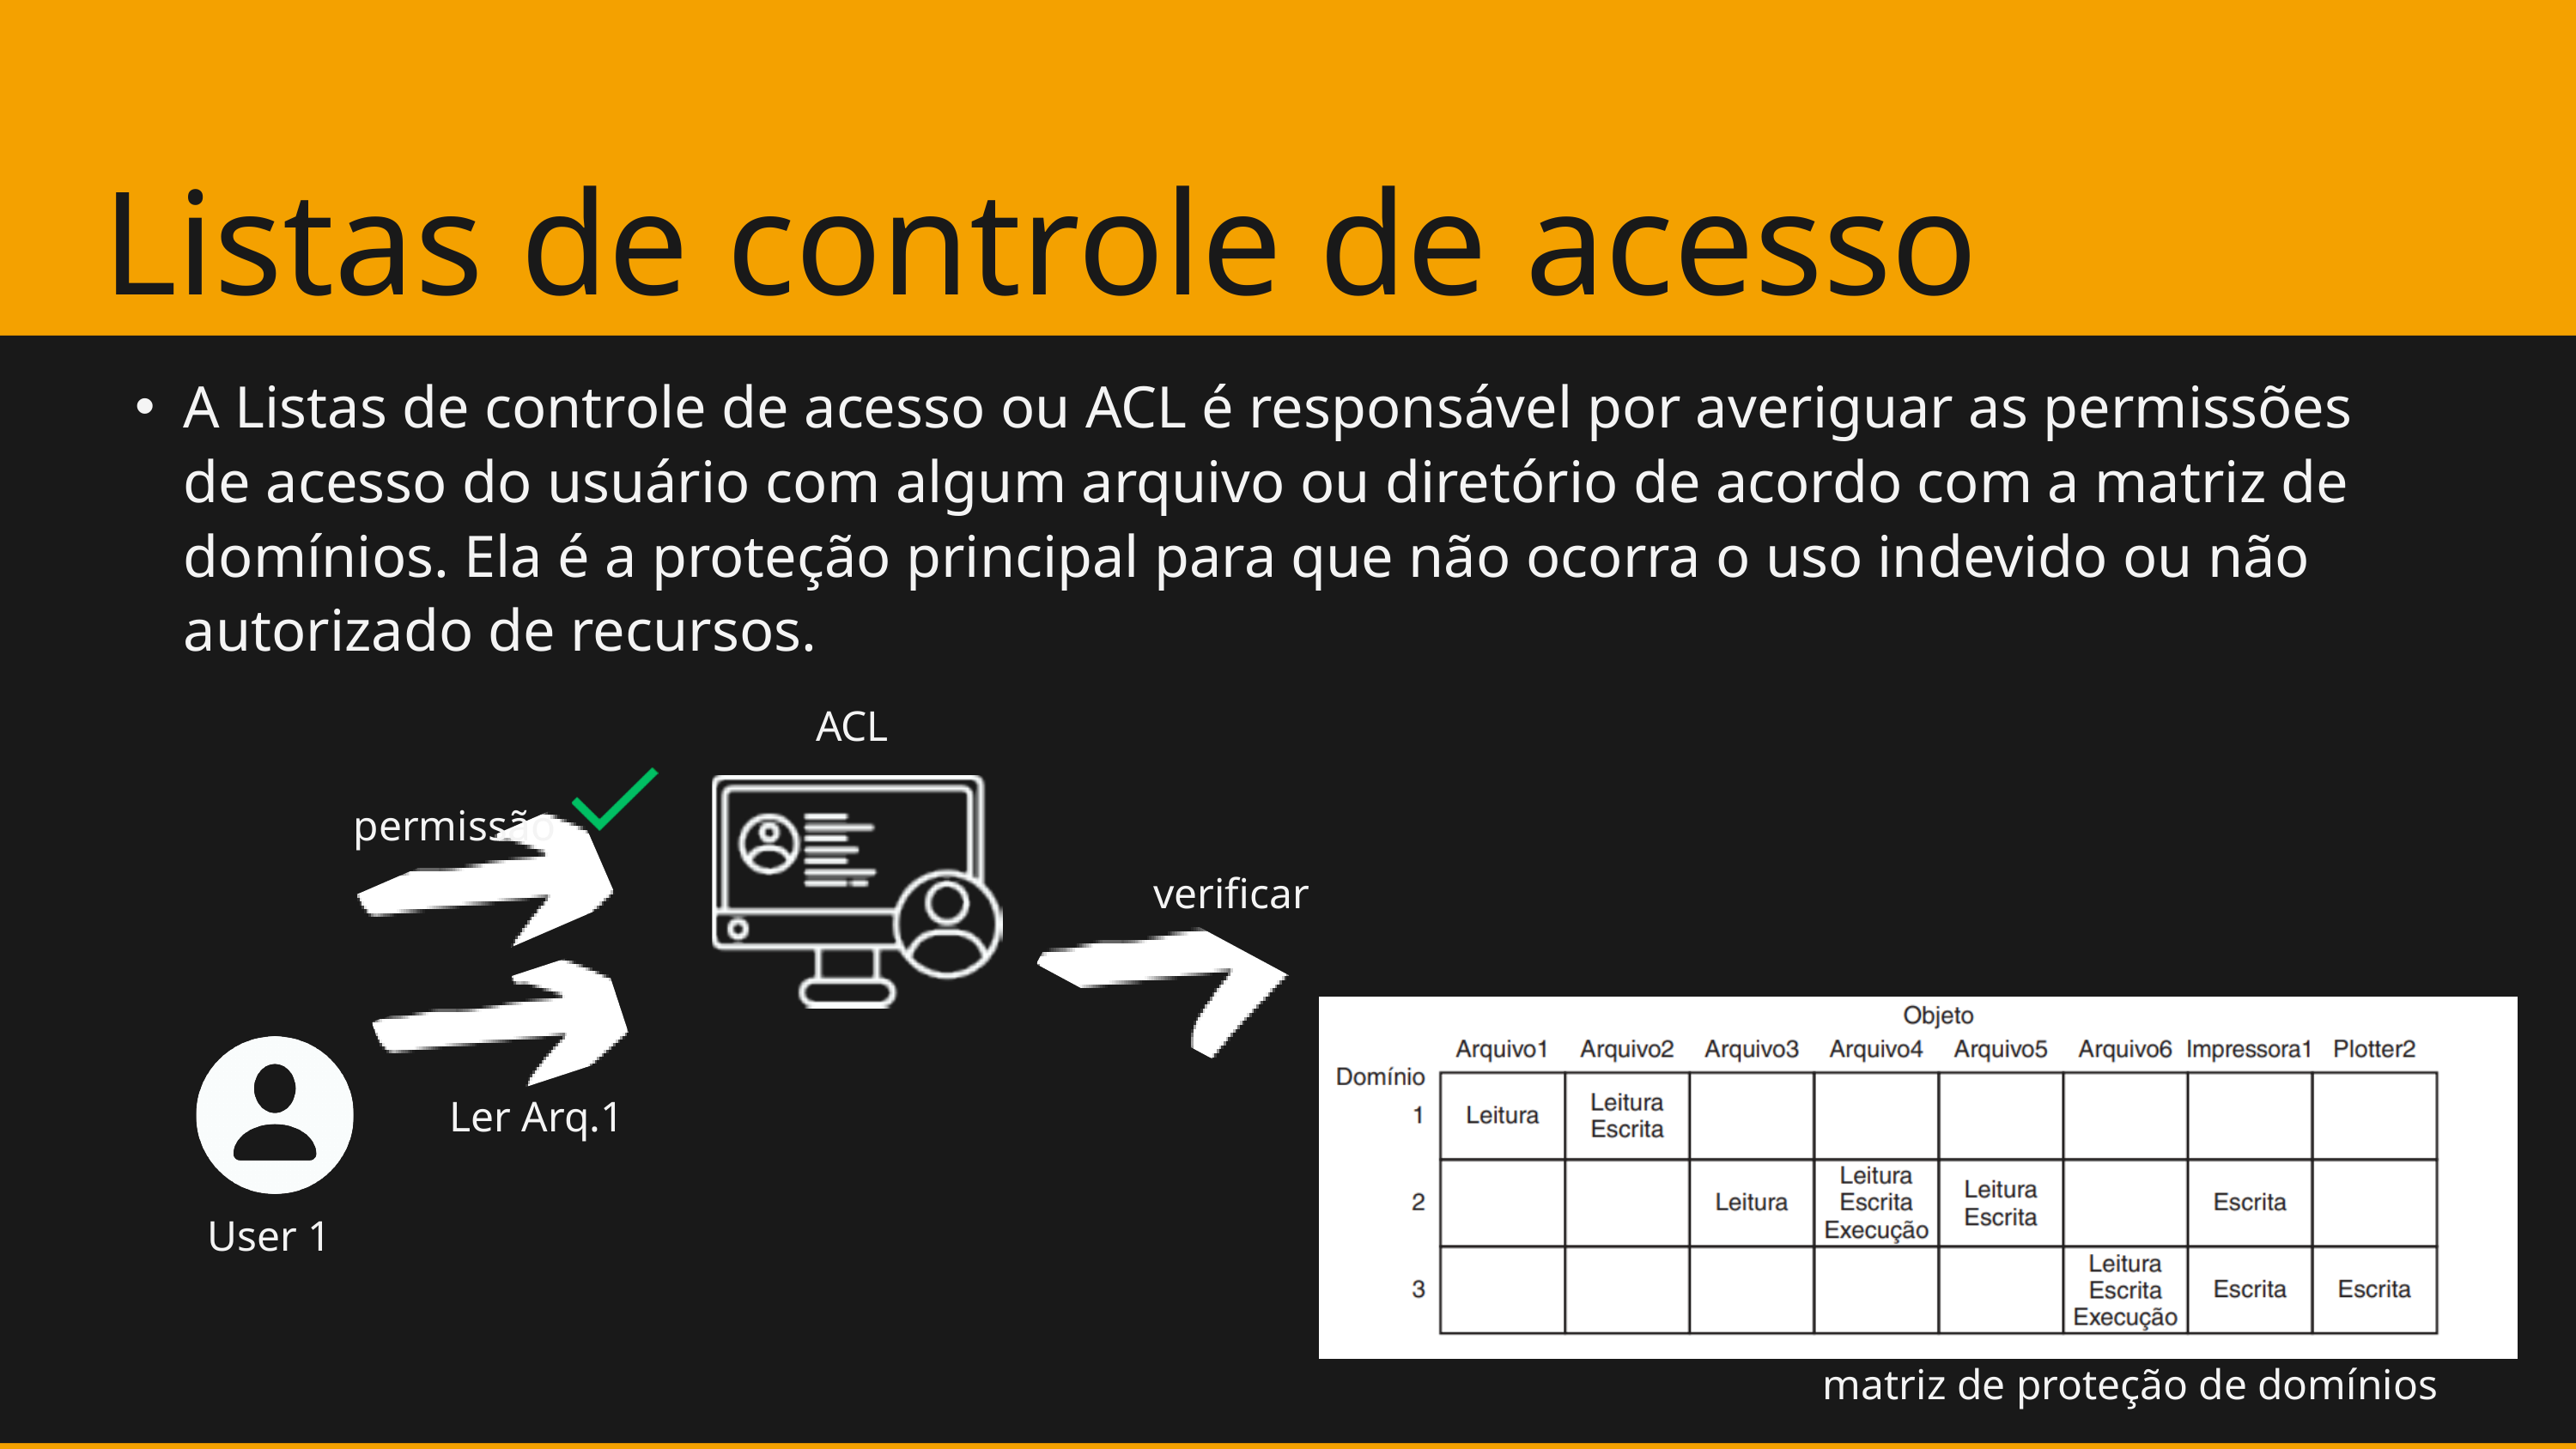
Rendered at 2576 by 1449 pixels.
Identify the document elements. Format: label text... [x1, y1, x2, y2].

text_box [0, 335, 2576, 1444]
text_box [571, 767, 659, 833]
text_box ACL [816, 696, 900, 750]
text_box A Listas de controle de acesso ou ACL é responsável por averiguar as permissões de acesso do usuário com algum arquivo ou diretório de acordo com a matriz de domínios. Ela é a proteção principal para que não ocorra o uso indevido ou não autorizado de recursos. [86, 365, 2432, 663]
text_box [353, 833, 618, 997]
text_box Ler Arq.1 [449, 1087, 635, 1141]
text_box verificar [1153, 863, 1339, 917]
text_box [1036, 867, 1301, 1078]
text_box [196, 1036, 354, 1194]
text_box [712, 775, 1003, 1009]
text_box [1319, 997, 2518, 1359]
text_box Listas de controle de acesso [102, 151, 2390, 324]
text_box matriz de proteção de domínios [1822, 1354, 2576, 1408]
text_box [371, 947, 635, 1126]
text_box User 1 [207, 1205, 343, 1260]
text_box permissão [353, 795, 582, 850]
